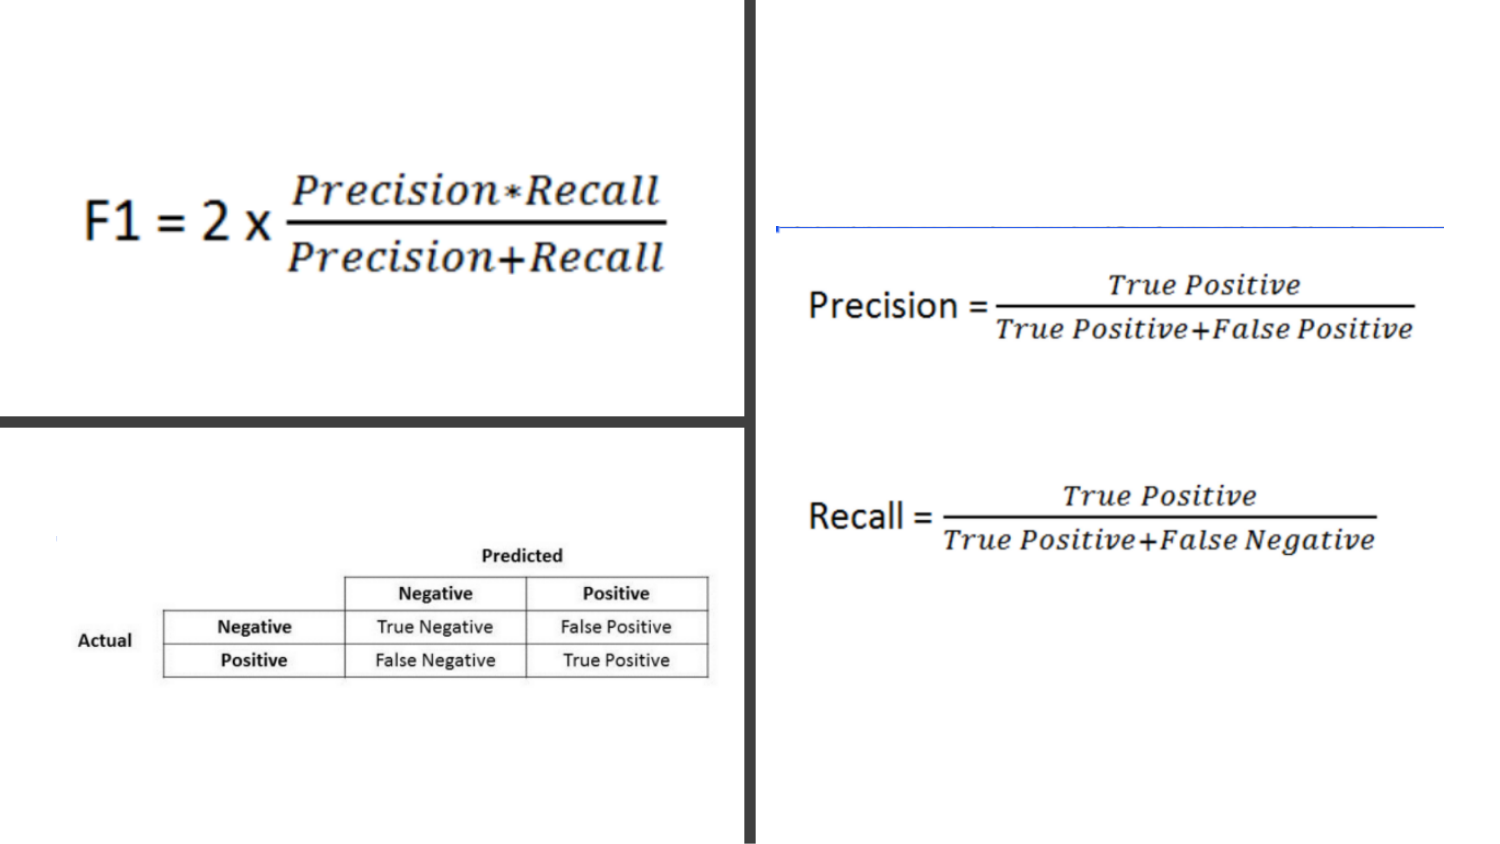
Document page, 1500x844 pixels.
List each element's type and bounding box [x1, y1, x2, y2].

picture [55, 536, 725, 697]
text_box [0, 416, 754, 428]
text_box [744, 0, 756, 844]
picture [55, 126, 725, 311]
picture [775, 226, 1444, 600]
